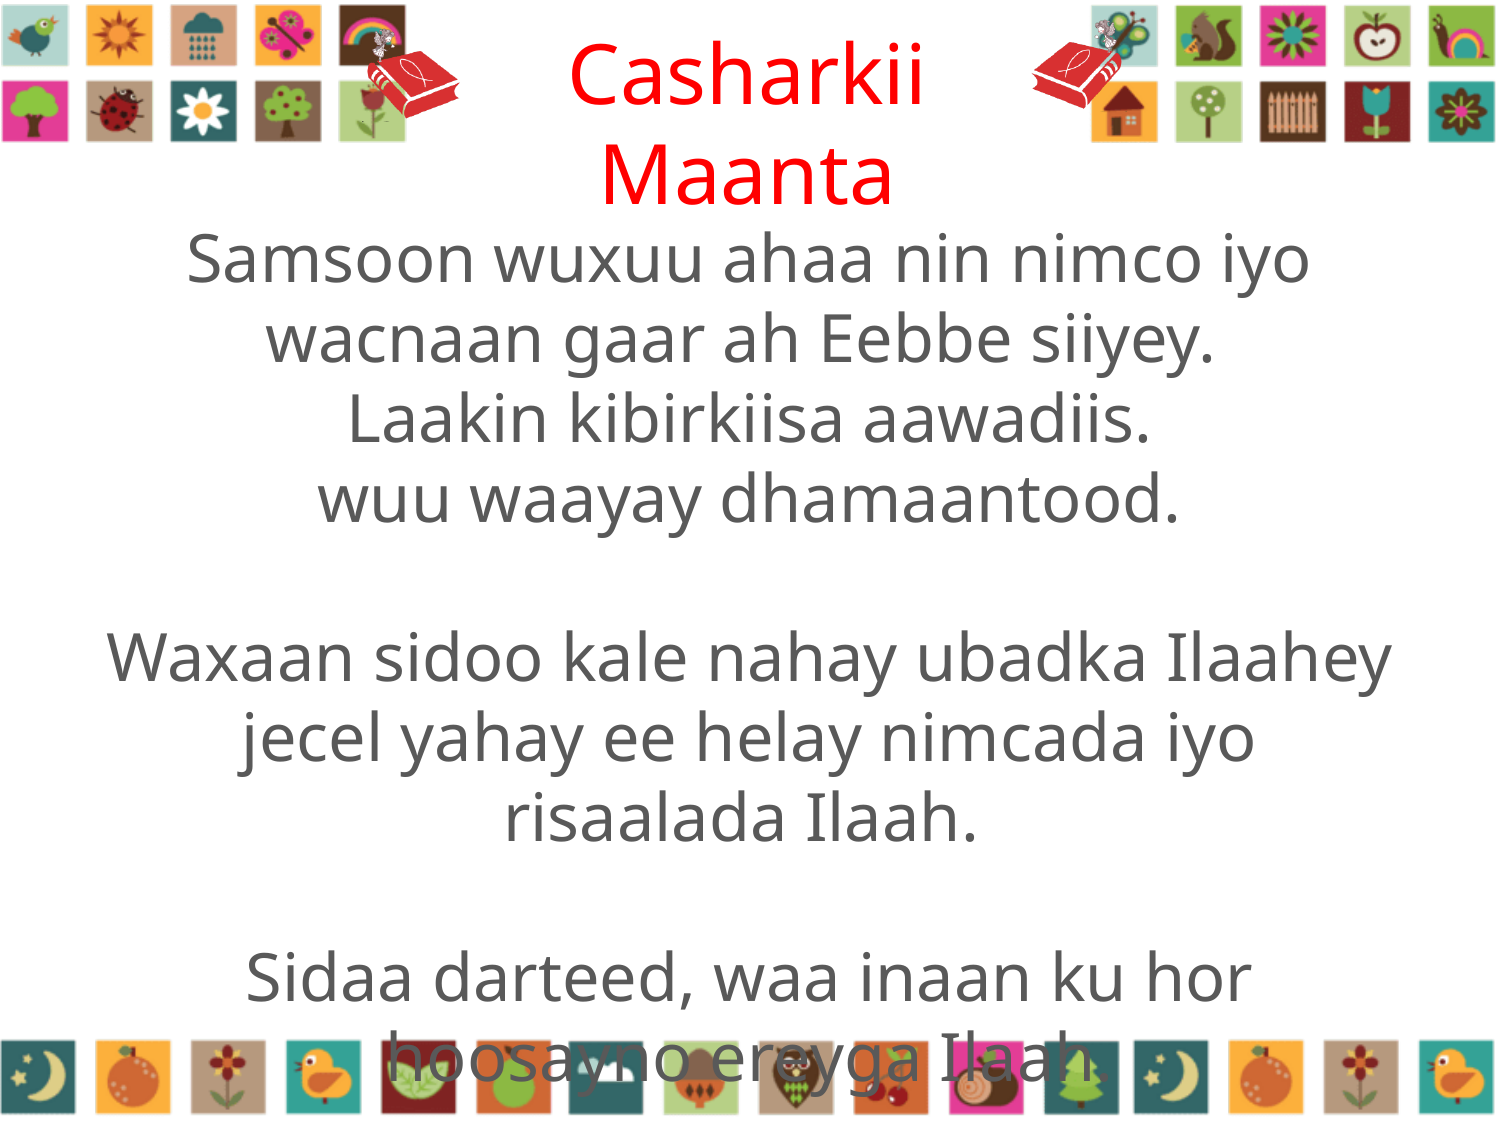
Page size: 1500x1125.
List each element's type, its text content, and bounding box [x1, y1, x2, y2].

text_box Samsoon wuxuu ahaa nin nimco iyo wacnaan gaar ah Eebbe siiyey. Laakin kibirkiisa aawadiis. wuu waayay dhamaantood. Waxaan sidoo kale nahay ubadka Ilaahey jecel yahay ee helay nimcada iyo risaalada Ilaah. Sidaa darteed, waa inaan ku hor hoosayno ereyga Ilaah. [76, 208, 1424, 1027]
text_box Casharkii Maanta [414, 13, 1080, 208]
picture [0, 3, 492, 150]
picture [999, 3, 1500, 150]
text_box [0, 1028, 1500, 1118]
